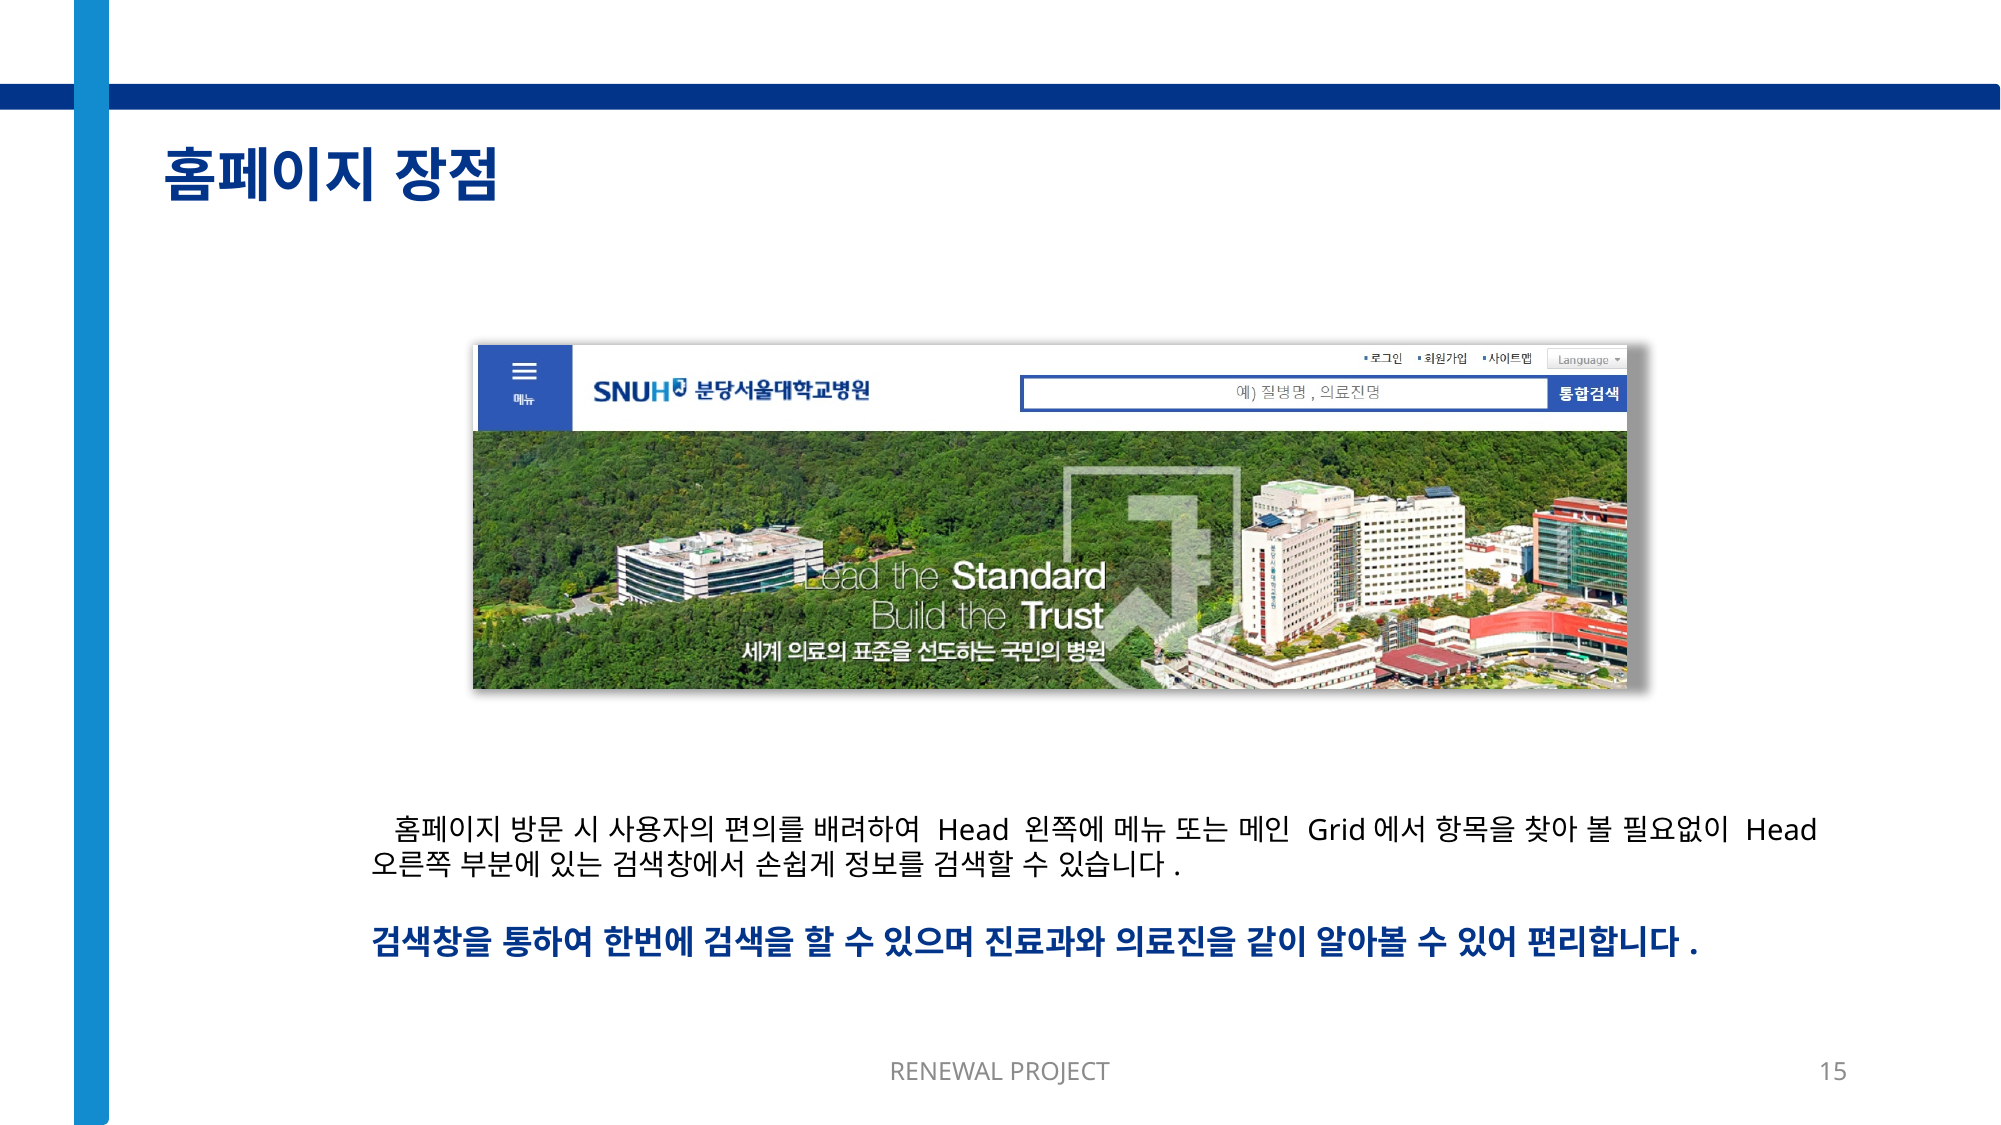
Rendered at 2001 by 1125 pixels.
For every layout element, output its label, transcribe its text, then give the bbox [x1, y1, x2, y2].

text_box 홈페이지 방문 시 사용자의 편의를 배려하여 Head 왼쪽에 메뉴 또는 메인 Grid에서 항목을 찾아 볼 필요없이 Head 오른쪽 부분에 있는 검색창에서 손쉽게 정보를 검색할 수 있습니다. 검색창을 통하여 한번에 검색을 할 수 있으며 진료과와 의료진을 같이 알아볼 수 있어 편리합니다. [356, 803, 1863, 969]
slide_number 15 [1412, 1042, 1863, 1103]
text_box 홈페이지 장점 [88, 130, 576, 216]
picture [473, 345, 1627, 689]
footer RENEWAL PROJECT [662, 1042, 1338, 1103]
